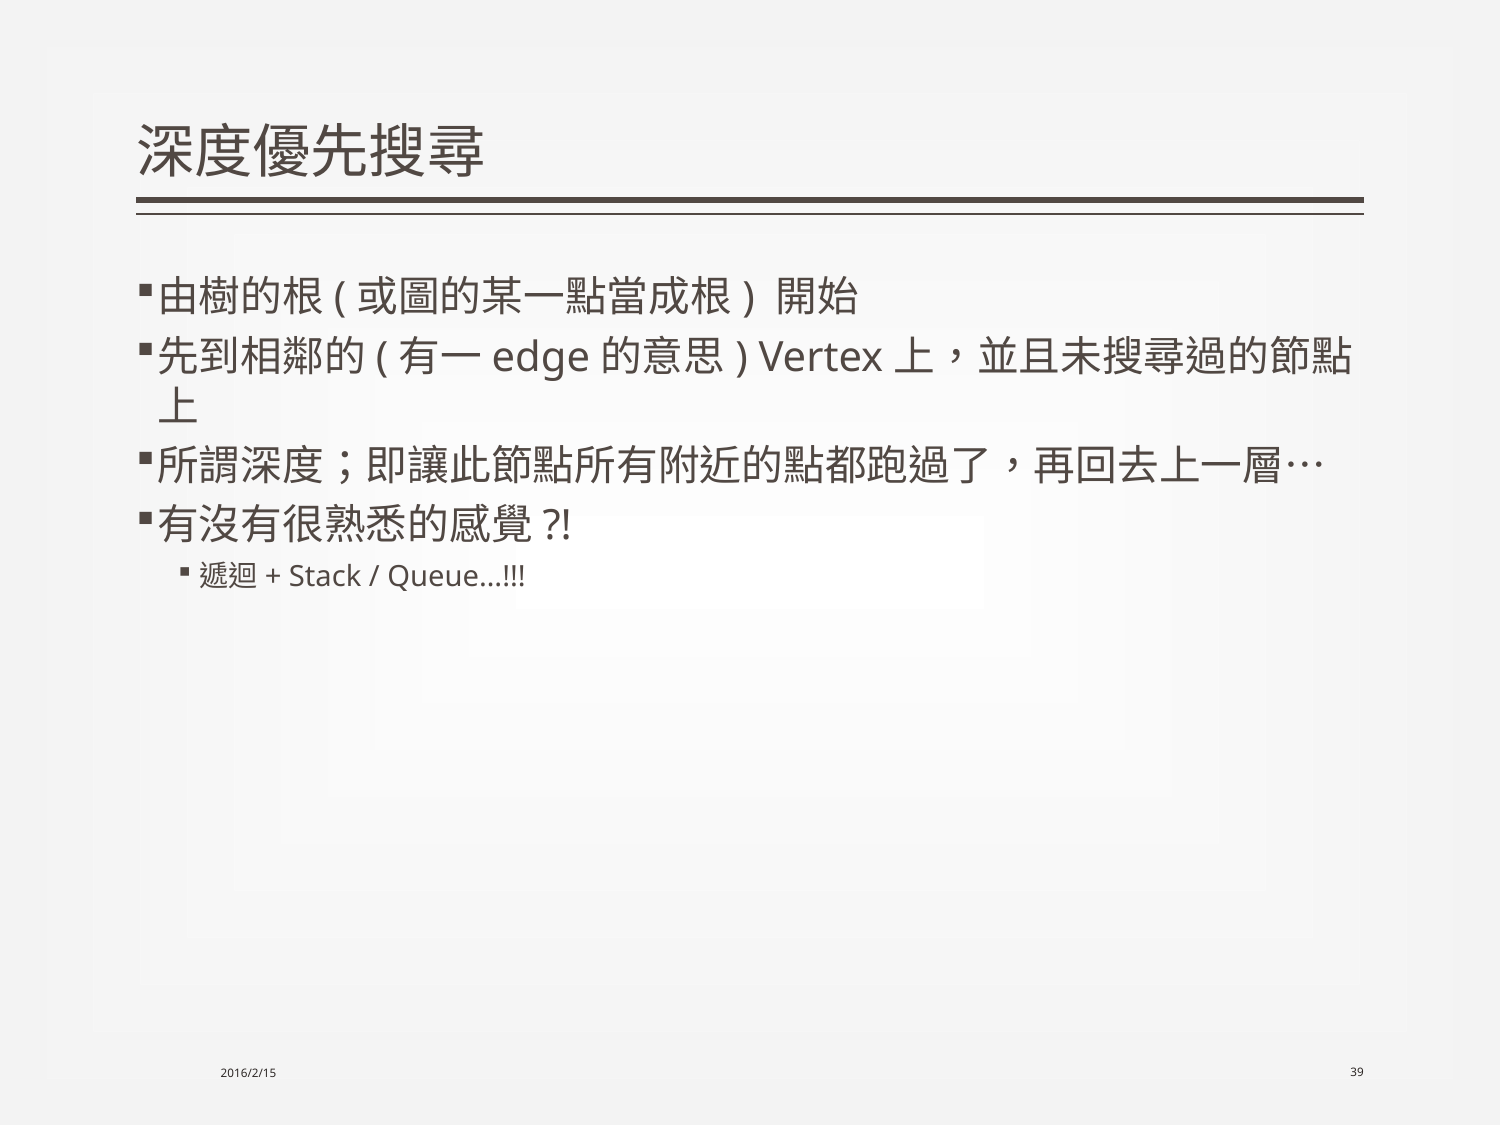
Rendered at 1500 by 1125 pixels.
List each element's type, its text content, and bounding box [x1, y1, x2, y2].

list 由樹的根(或圖的某一點當成根) 開始 先到相鄰的(有一edge的意思) Vertex上，並且未搜尋過的節點上 所謂深度；即讓此節點所有附近的點都跑過了，再回去上一層… 有沒有很熟悉的感覺?! 遞迴+ Stack / Queue…!!! [135, 262, 1364, 1013]
slide_number 39 [1138, 1042, 1364, 1103]
title 深度優先搜尋 [135, 12, 1364, 193]
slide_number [135, 1042, 362, 1103]
